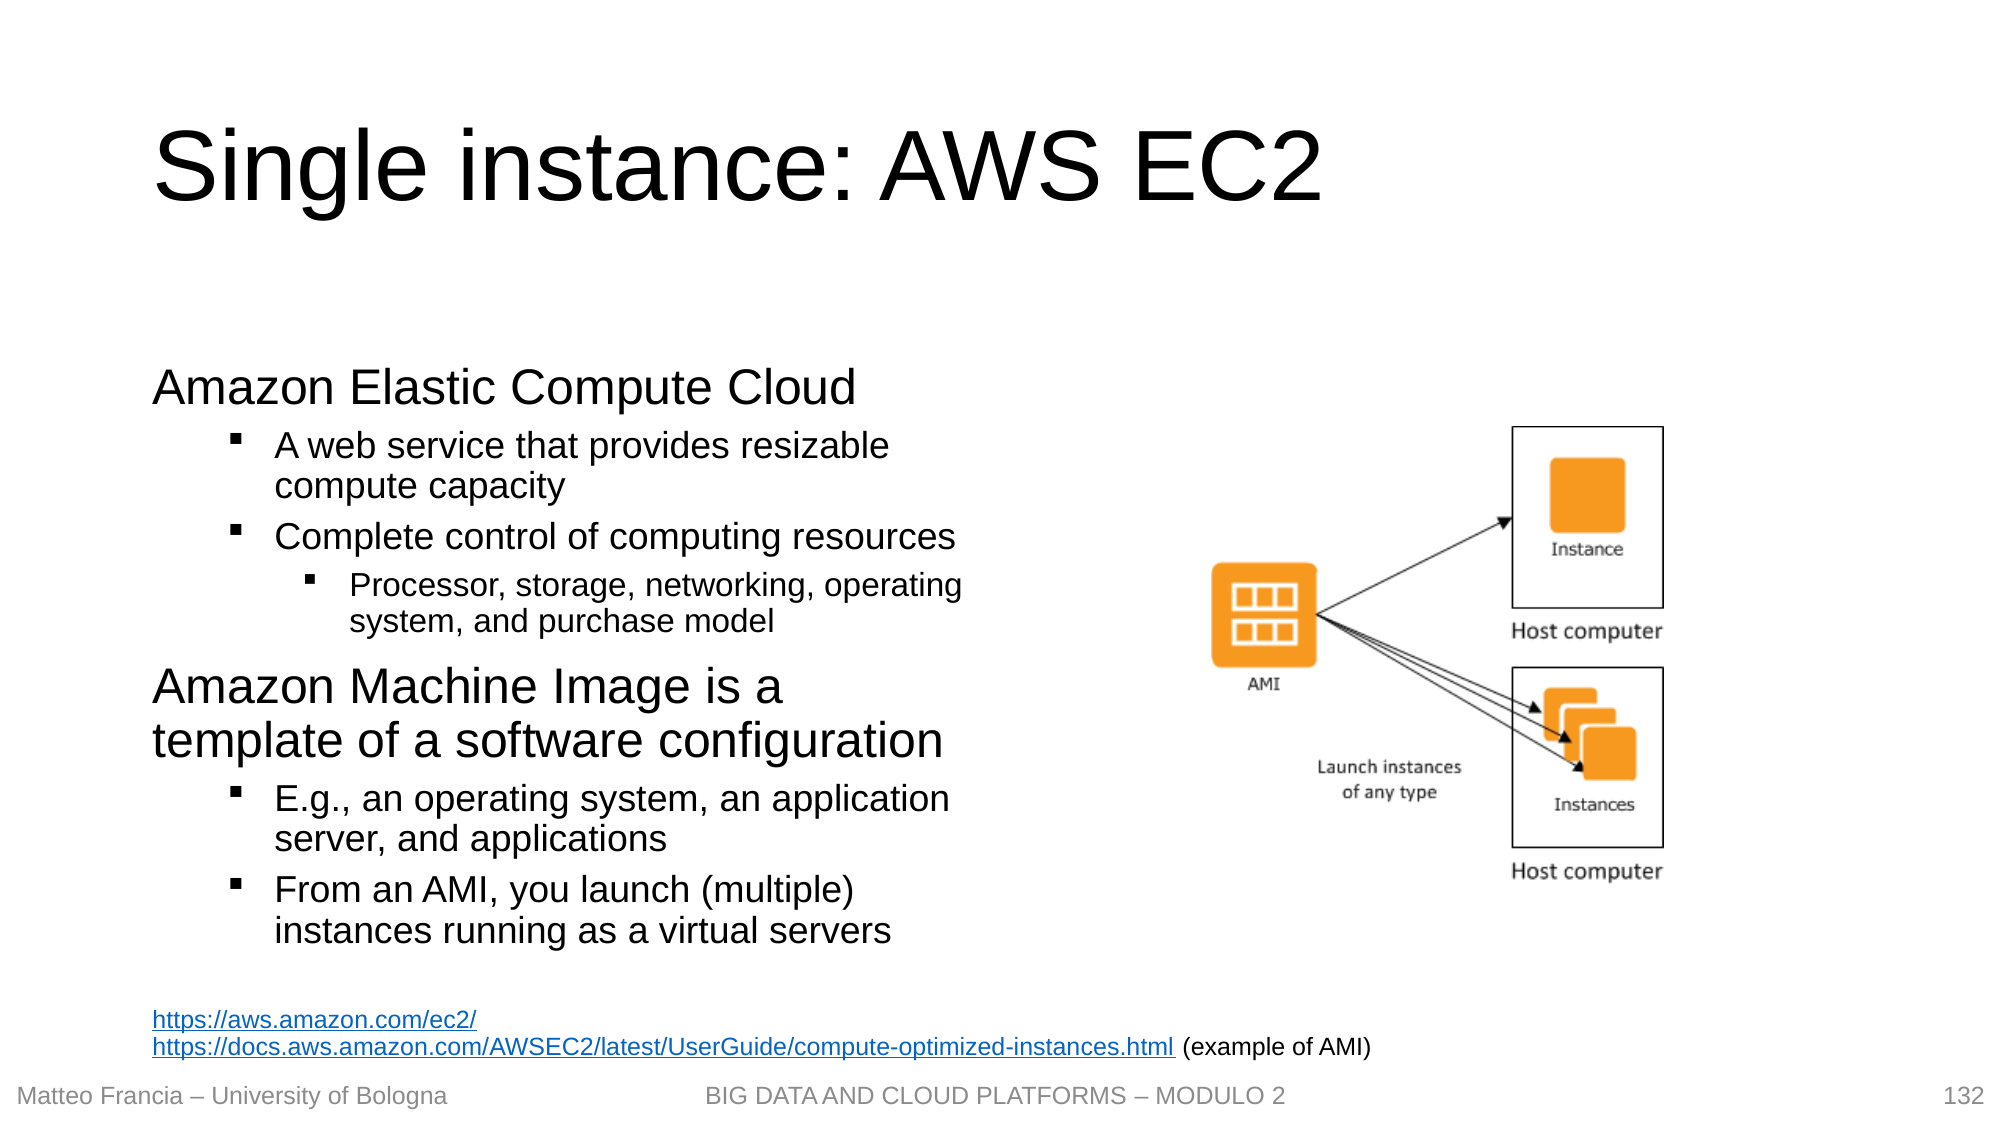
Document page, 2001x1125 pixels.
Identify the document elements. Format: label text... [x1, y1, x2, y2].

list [1211, 426, 1664, 887]
title Single instance: AWS EC2 [137, 59, 1863, 278]
list https://aws.amazon.com/ec2/ https://docs.aws.amazon.com/AWSEC2/latest/UserGuide/compute-optimized-instances.html (example of AMI) [137, 1003, 1863, 1064]
slide_number 132 [1550, 1065, 2000, 1125]
footer Matteo Francia – University of Bologna [0, 1065, 466, 1125]
list Amazon Elastic Compute Cloud A web service that provides resizable compute capacity Complete control of computing resources Processor, storage, networking, operating system, and purchase model Amazon Machine Image is a template of a software configuration E.g., an operating system, an application server, and applications From an AMI, you launch (multiple) instances running as a virtual servers [137, 299, 988, 1003]
